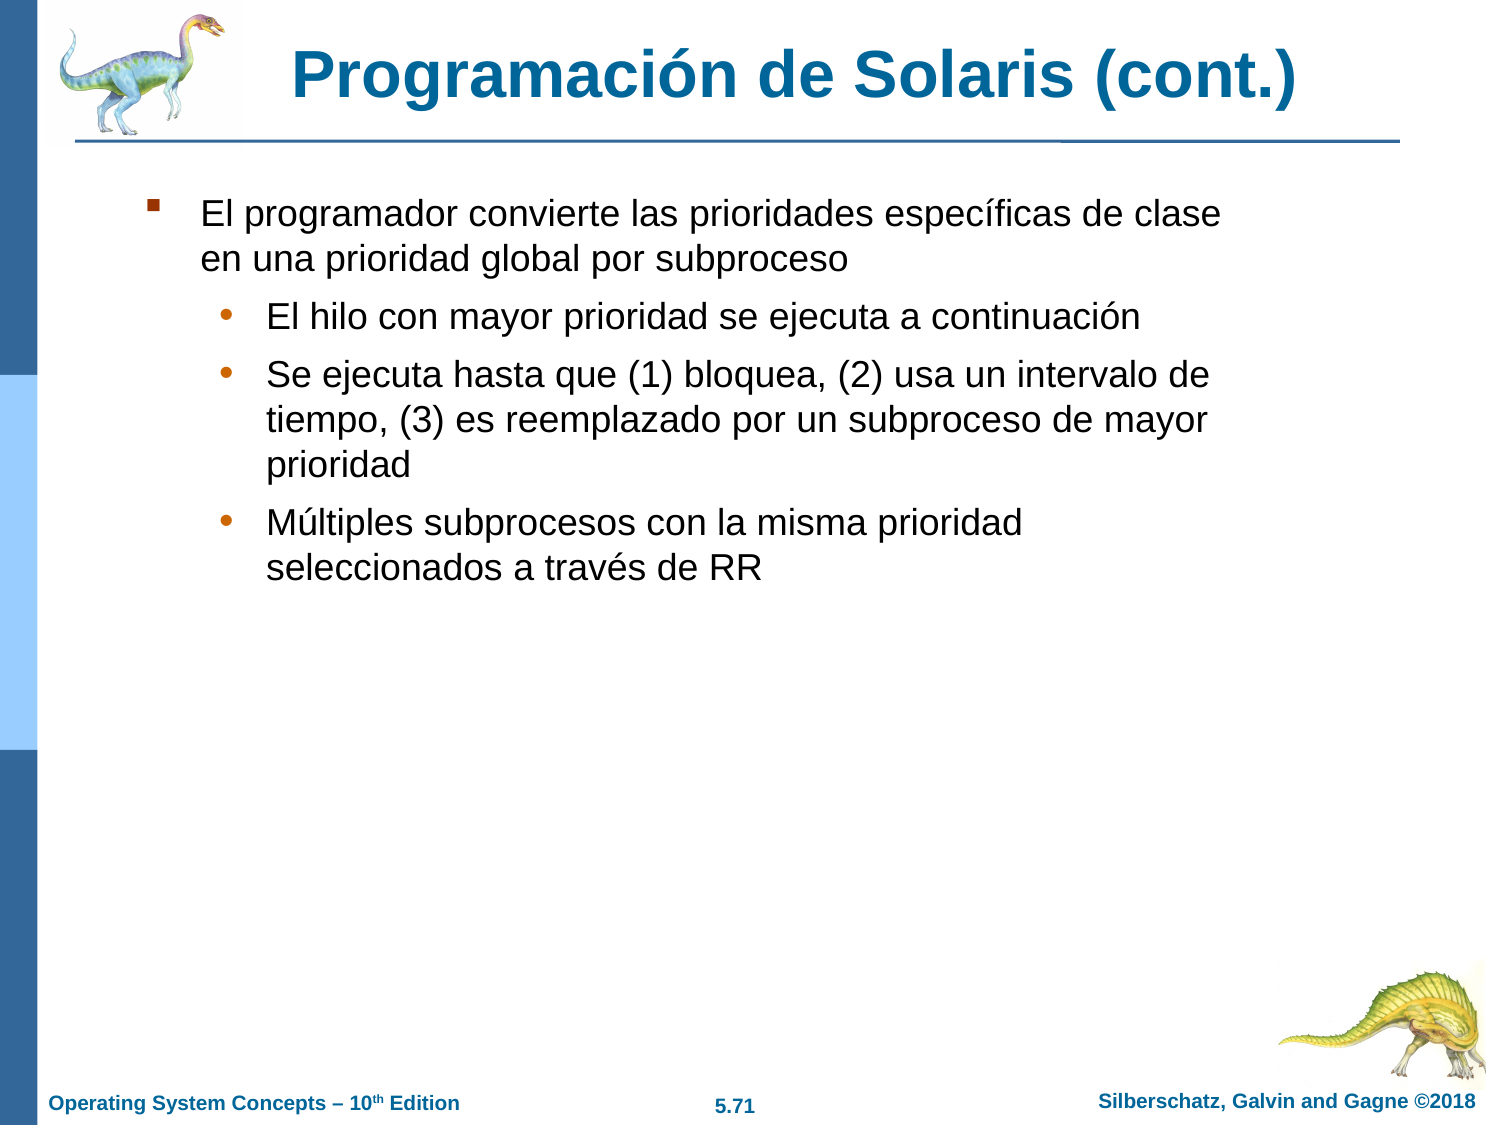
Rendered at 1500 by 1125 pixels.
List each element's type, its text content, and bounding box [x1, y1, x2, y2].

picture [46, 0, 243, 149]
title Programación de Solaris (cont.) [120, 23, 1470, 118]
picture [1275, 959, 1486, 1090]
list El programador convierte las prioridades específicas de clase en una prioridad global por subproceso El hilo con mayor prioridad se ejecuta a continuación Se ejecuta hasta que (1) bloquea, (2) usa un intervalo de tiempo, (3) es reemplazado por un subproceso de mayor prioridad Múltiples subprocesos con la misma prioridad seleccionados a través de RR [129, 181, 1280, 917]
